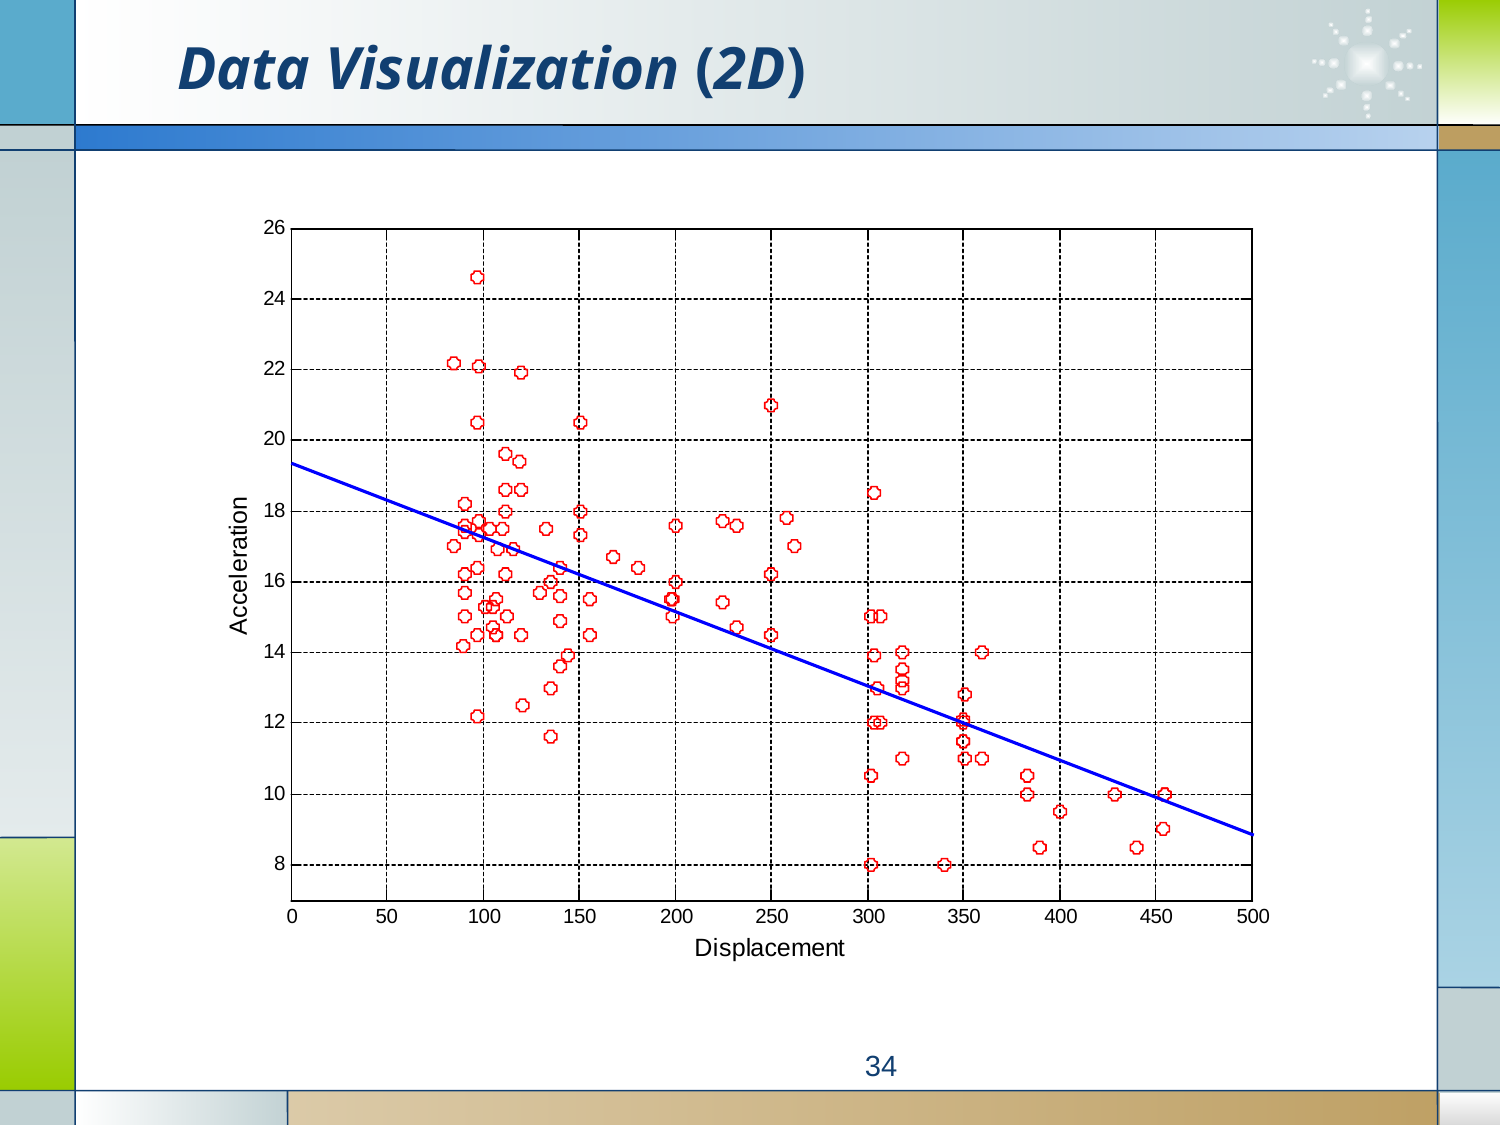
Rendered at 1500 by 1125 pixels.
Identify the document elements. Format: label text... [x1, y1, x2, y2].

slide_number 34 [562, 1039, 913, 1081]
title Data Visualization (2D) [162, 19, 1263, 113]
picture [130, 166, 1370, 992]
